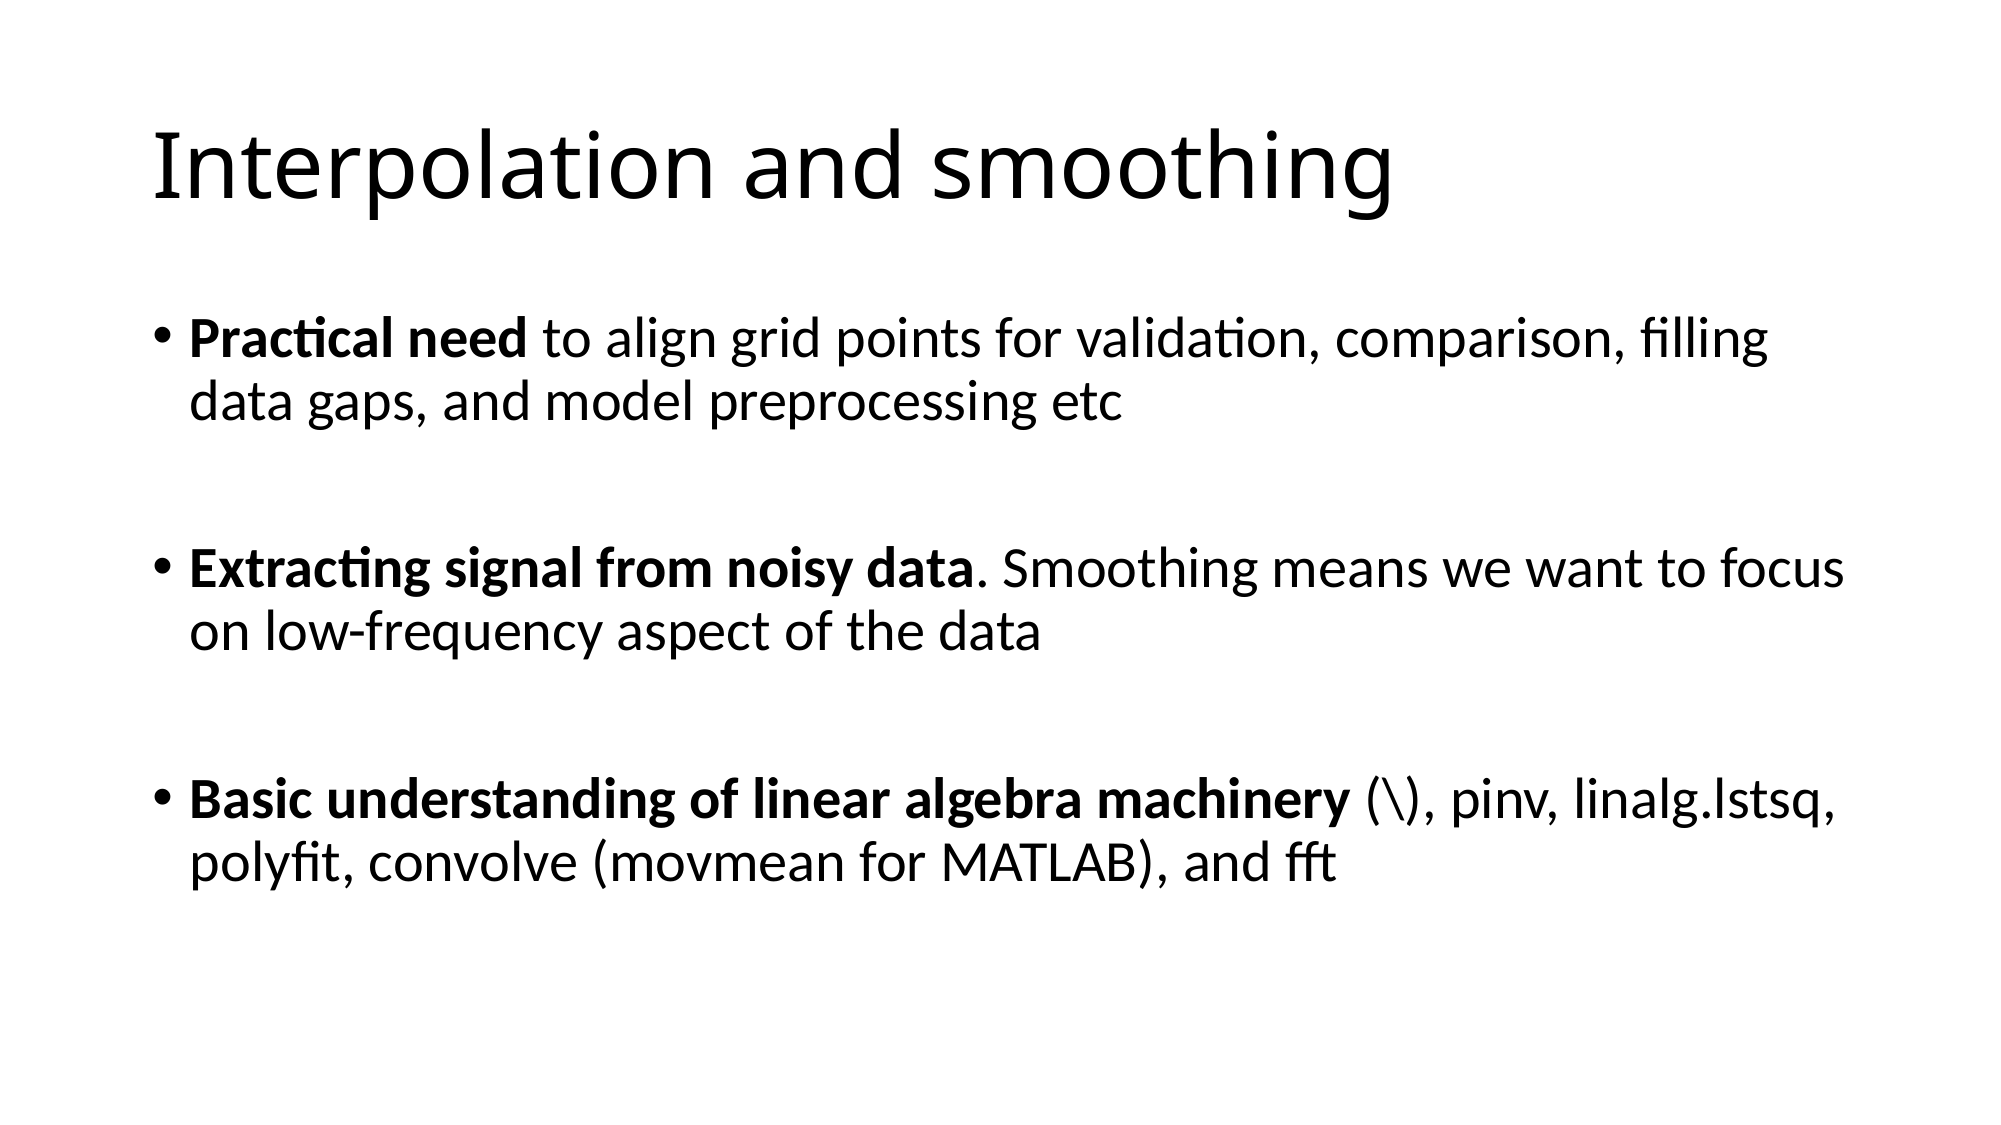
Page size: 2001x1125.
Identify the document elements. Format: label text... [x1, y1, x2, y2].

list Practical need to align grid points for validation, comparison, filling data gaps, and model preprocessing etc Extracting signal from noisy data. Smoothing means we want to focus on low-frequency aspect of the data Basic understanding of linear algebra machinery (\), pinv, linalg.lstsq, polyfit, convolve (movmean for MATLAB), and fft [137, 299, 1863, 1014]
title Interpolation and smoothing [137, 59, 1863, 278]
